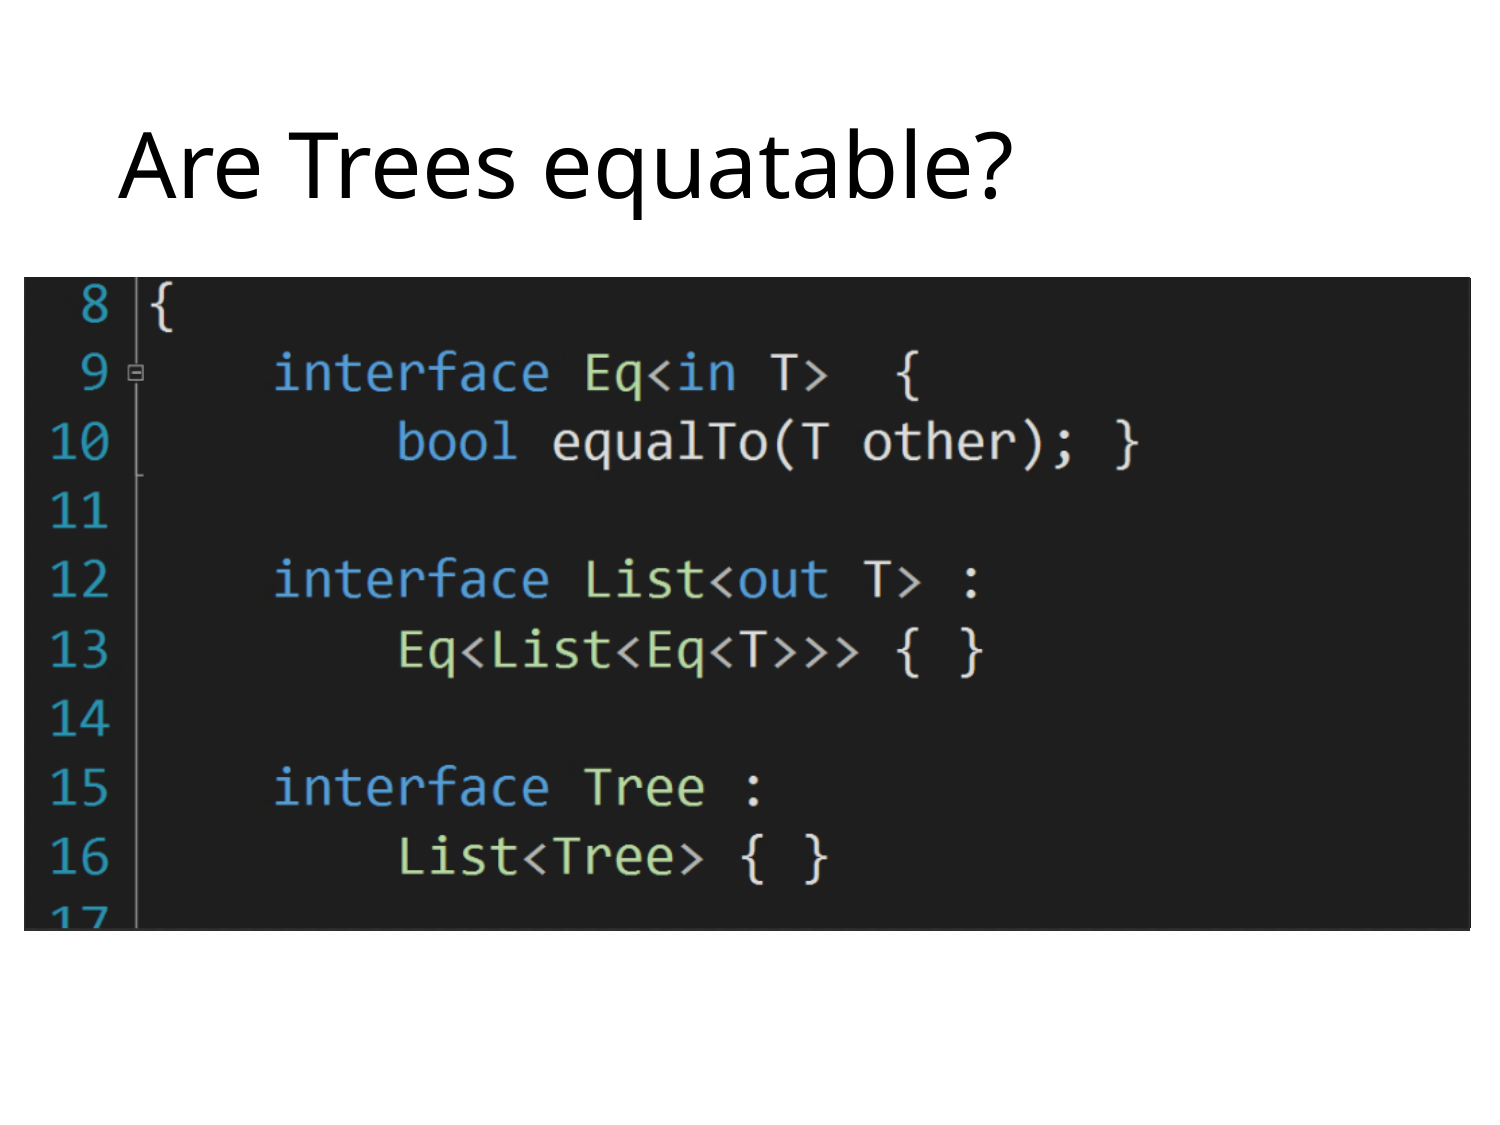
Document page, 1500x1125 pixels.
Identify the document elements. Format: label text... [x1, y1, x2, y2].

picture [24, 277, 1470, 931]
text_box Are Trees equatable? [103, 59, 1398, 277]
